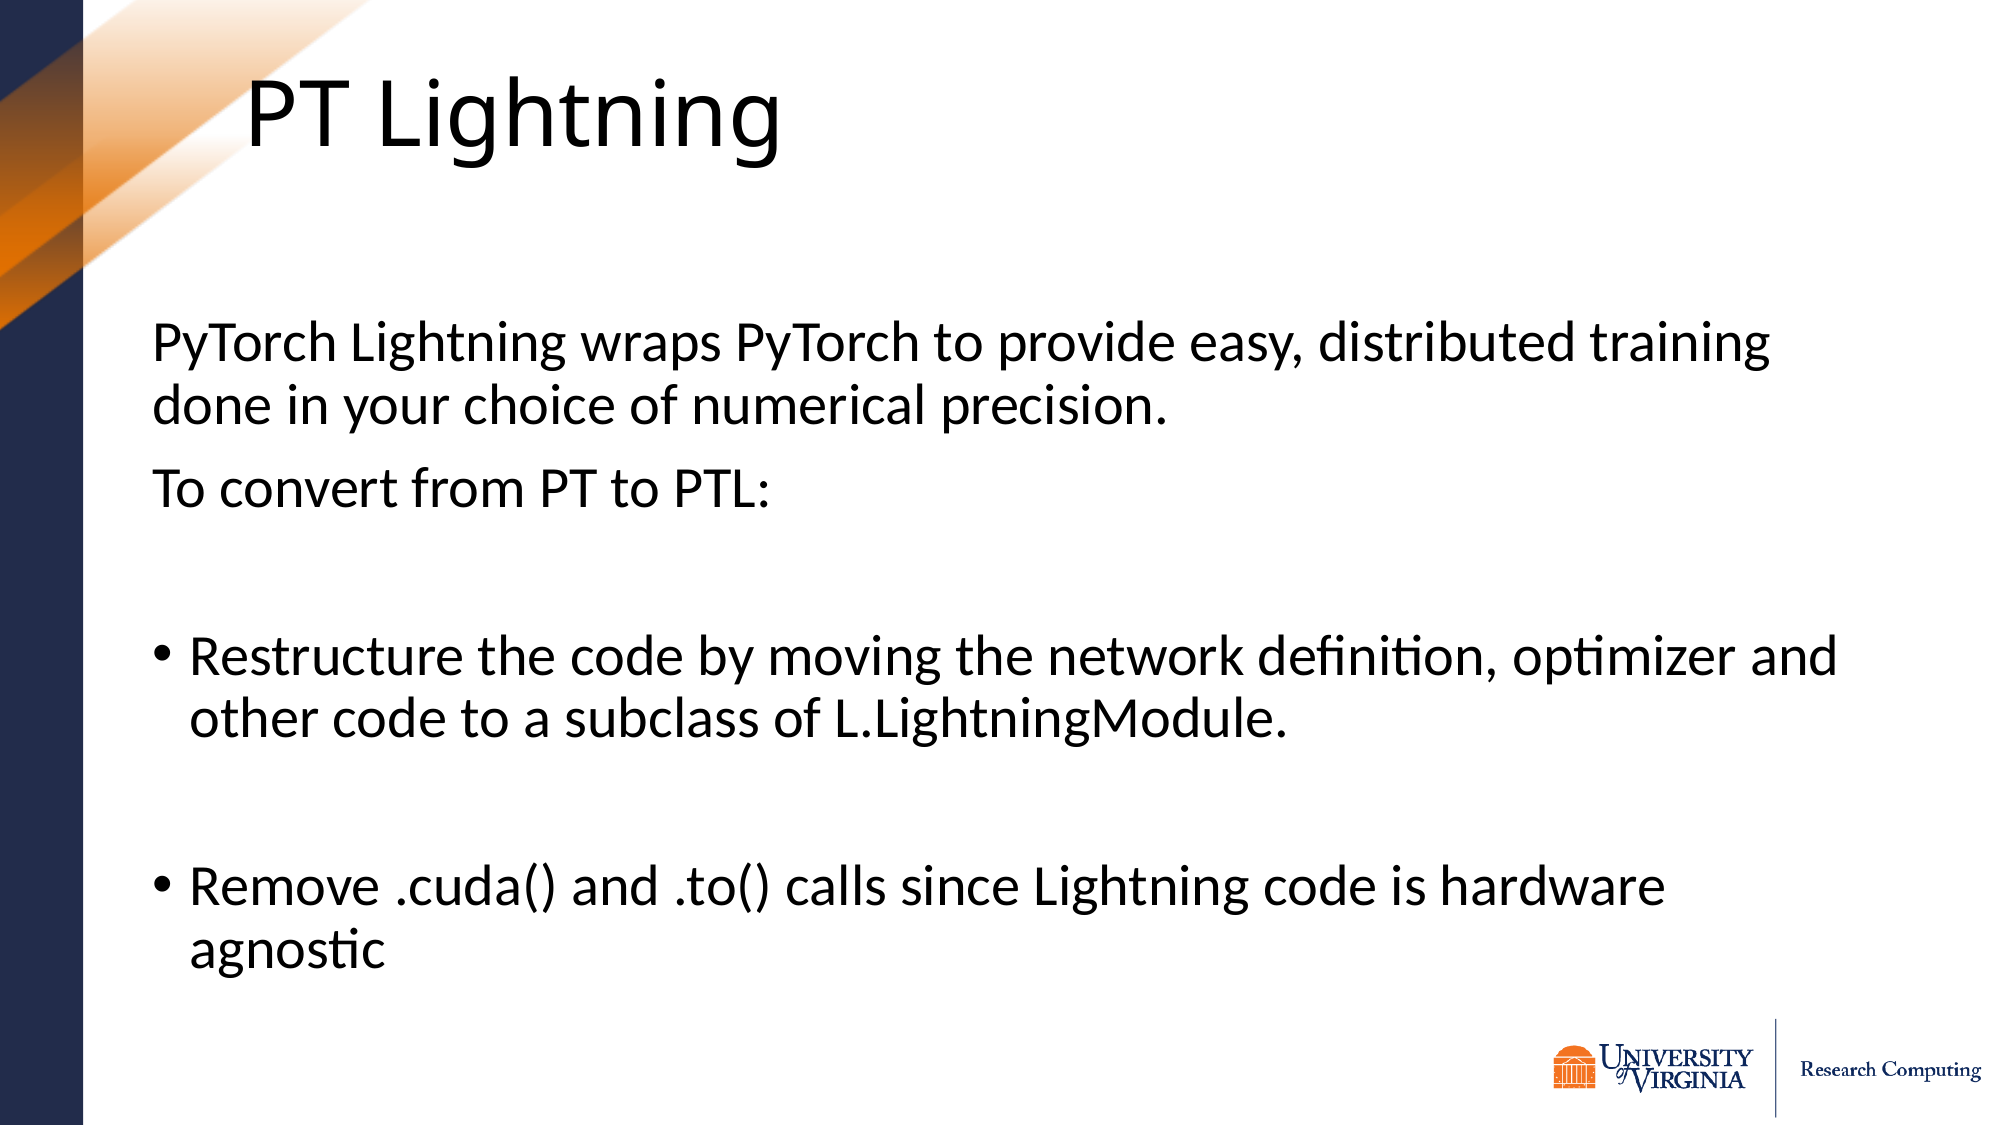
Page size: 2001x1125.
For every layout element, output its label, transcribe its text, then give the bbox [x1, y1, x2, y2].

list PyTorch Lightning wraps PyTorch to provide easy, distributed training done in your choice of numerical precision. To convert from PT to PTL: Restructure the code by moving the network definition, optimizer and other code to a subclass of L.LightningModule. Remove .cuda() and .to() calls since Lightning code is hardware agnostic [137, 303, 1863, 1050]
title PT Lightning [229, 59, 1805, 278]
picture [1543, 1010, 1995, 1124]
picture [0, 0, 378, 338]
